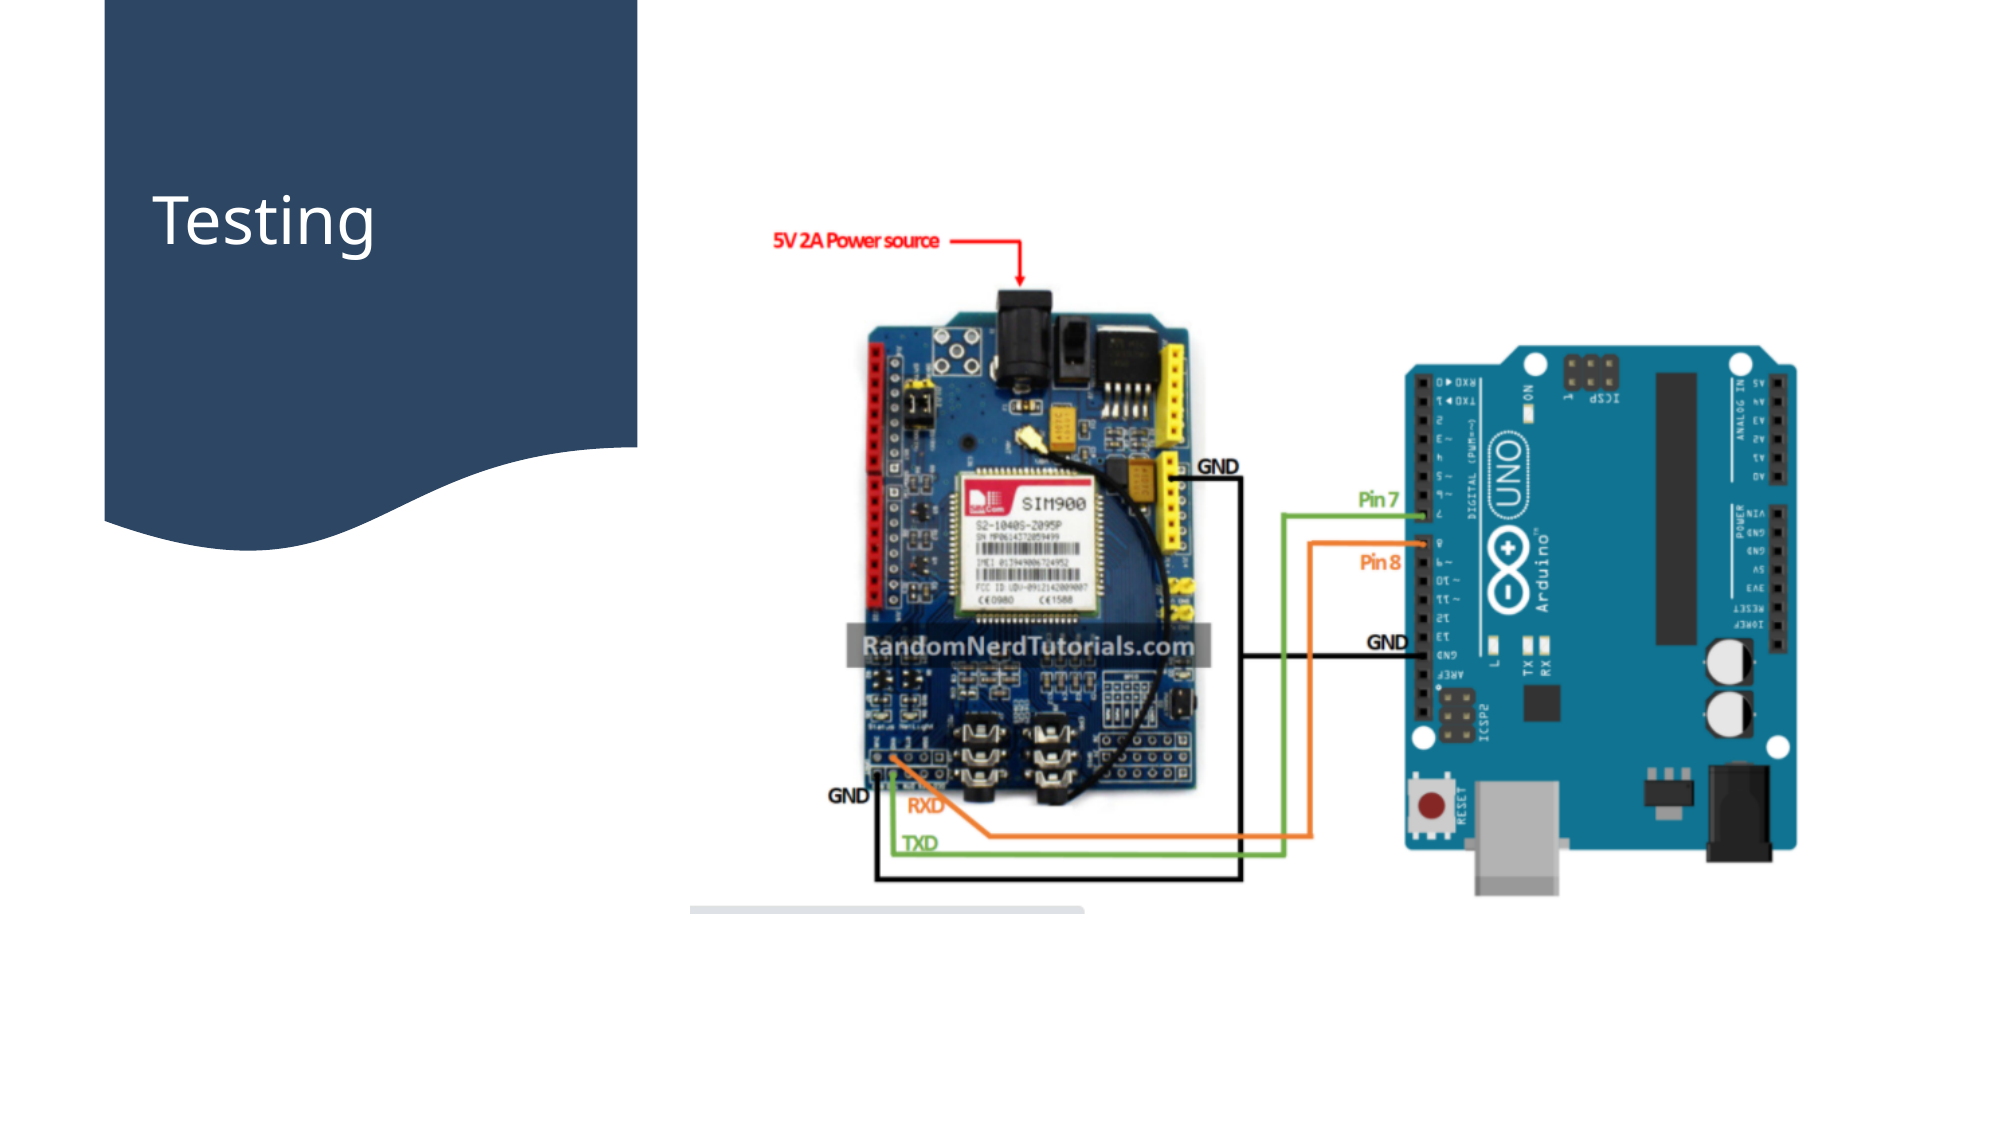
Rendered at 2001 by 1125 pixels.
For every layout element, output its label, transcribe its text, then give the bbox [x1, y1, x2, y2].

text_box [103, 0, 639, 552]
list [690, 211, 1896, 914]
title Testing [137, 28, 604, 417]
